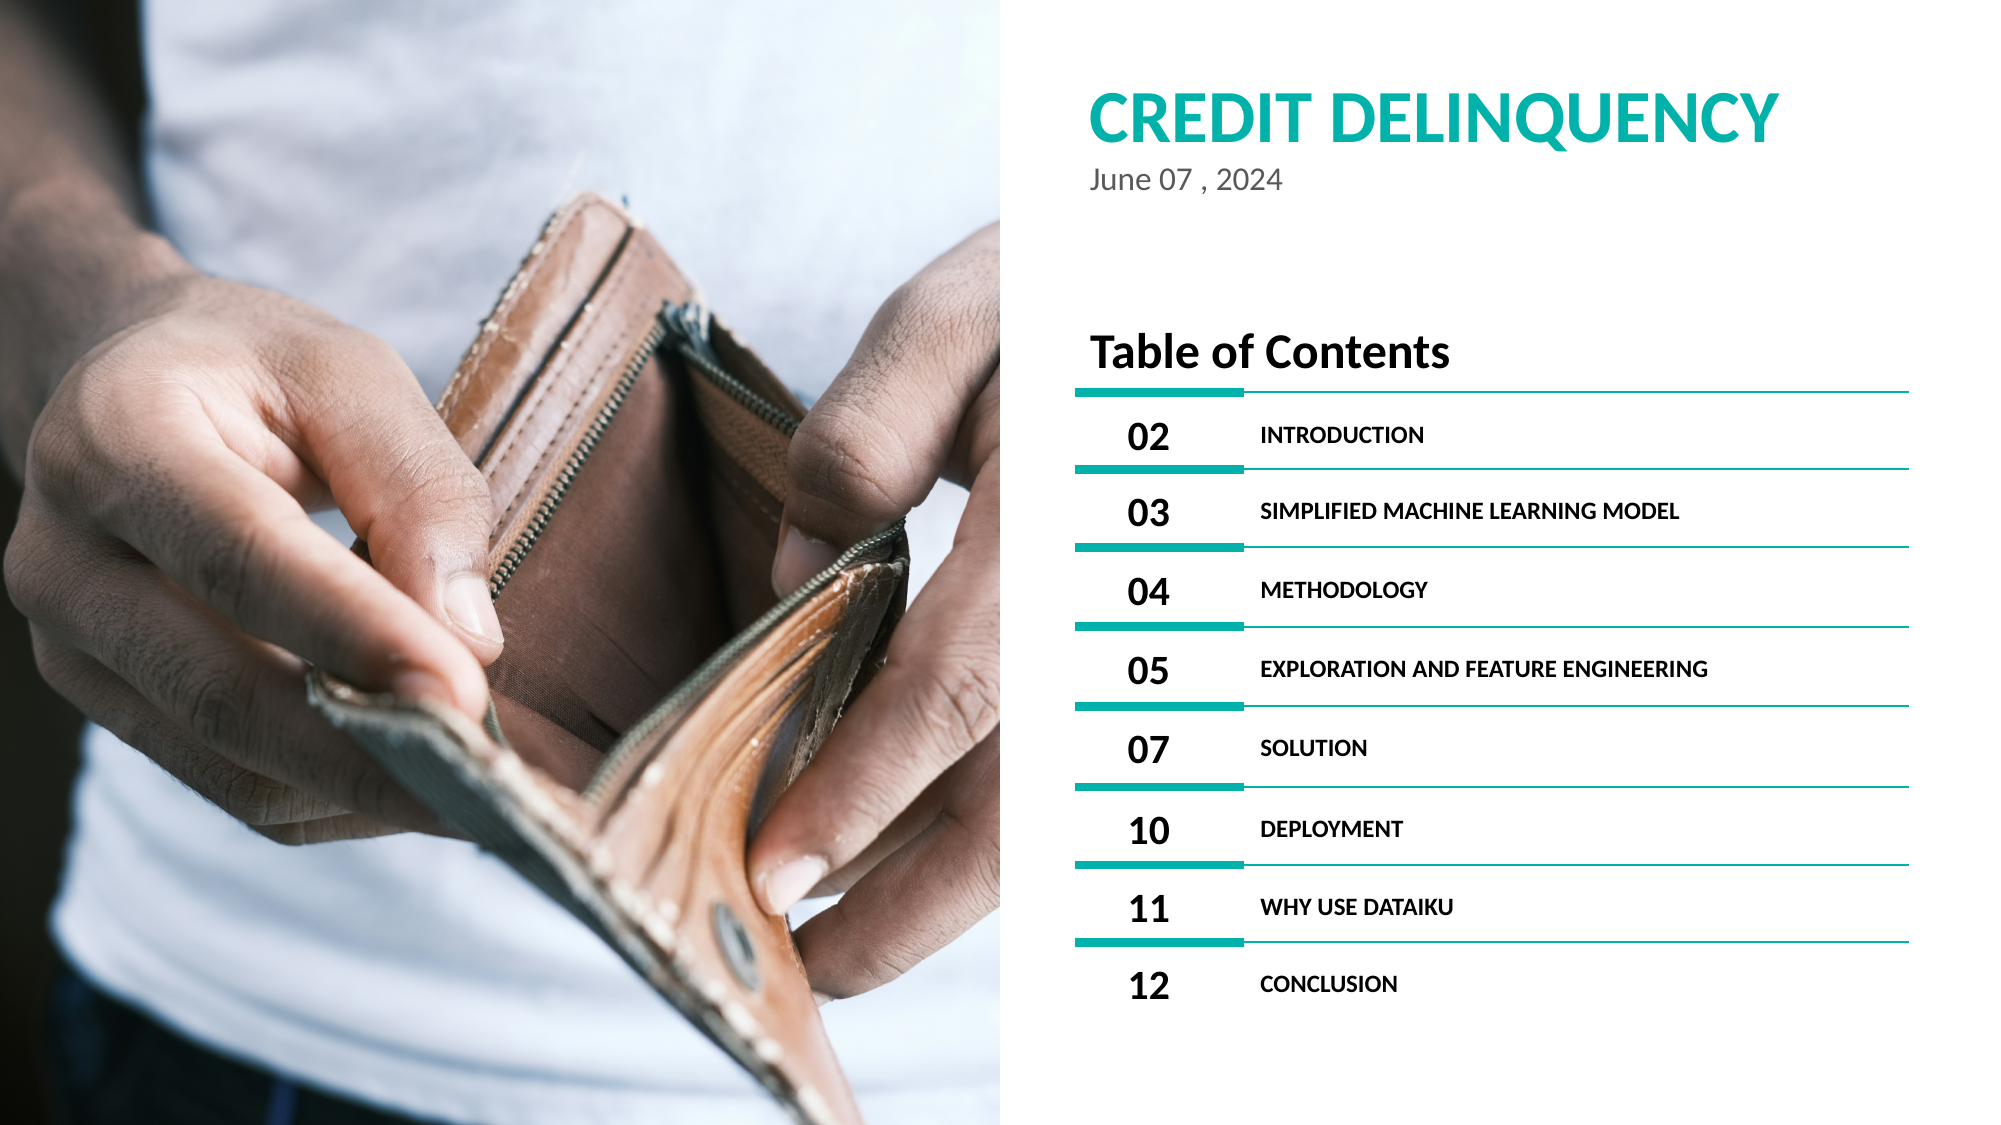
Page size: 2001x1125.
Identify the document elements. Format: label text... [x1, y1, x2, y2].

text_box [1074, 391, 1910, 467]
title Table of Contents [1075, 307, 1875, 387]
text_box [1074, 468, 1910, 544]
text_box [1074, 705, 1910, 781]
picture [0, 0, 1001, 1125]
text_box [1074, 864, 1910, 939]
text_box CREDIT DELINQUENCY June 07 , 2024 [1075, 60, 1847, 205]
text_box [1074, 786, 1910, 861]
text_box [1074, 546, 1910, 622]
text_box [1074, 941, 1910, 1017]
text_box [1074, 626, 1910, 701]
